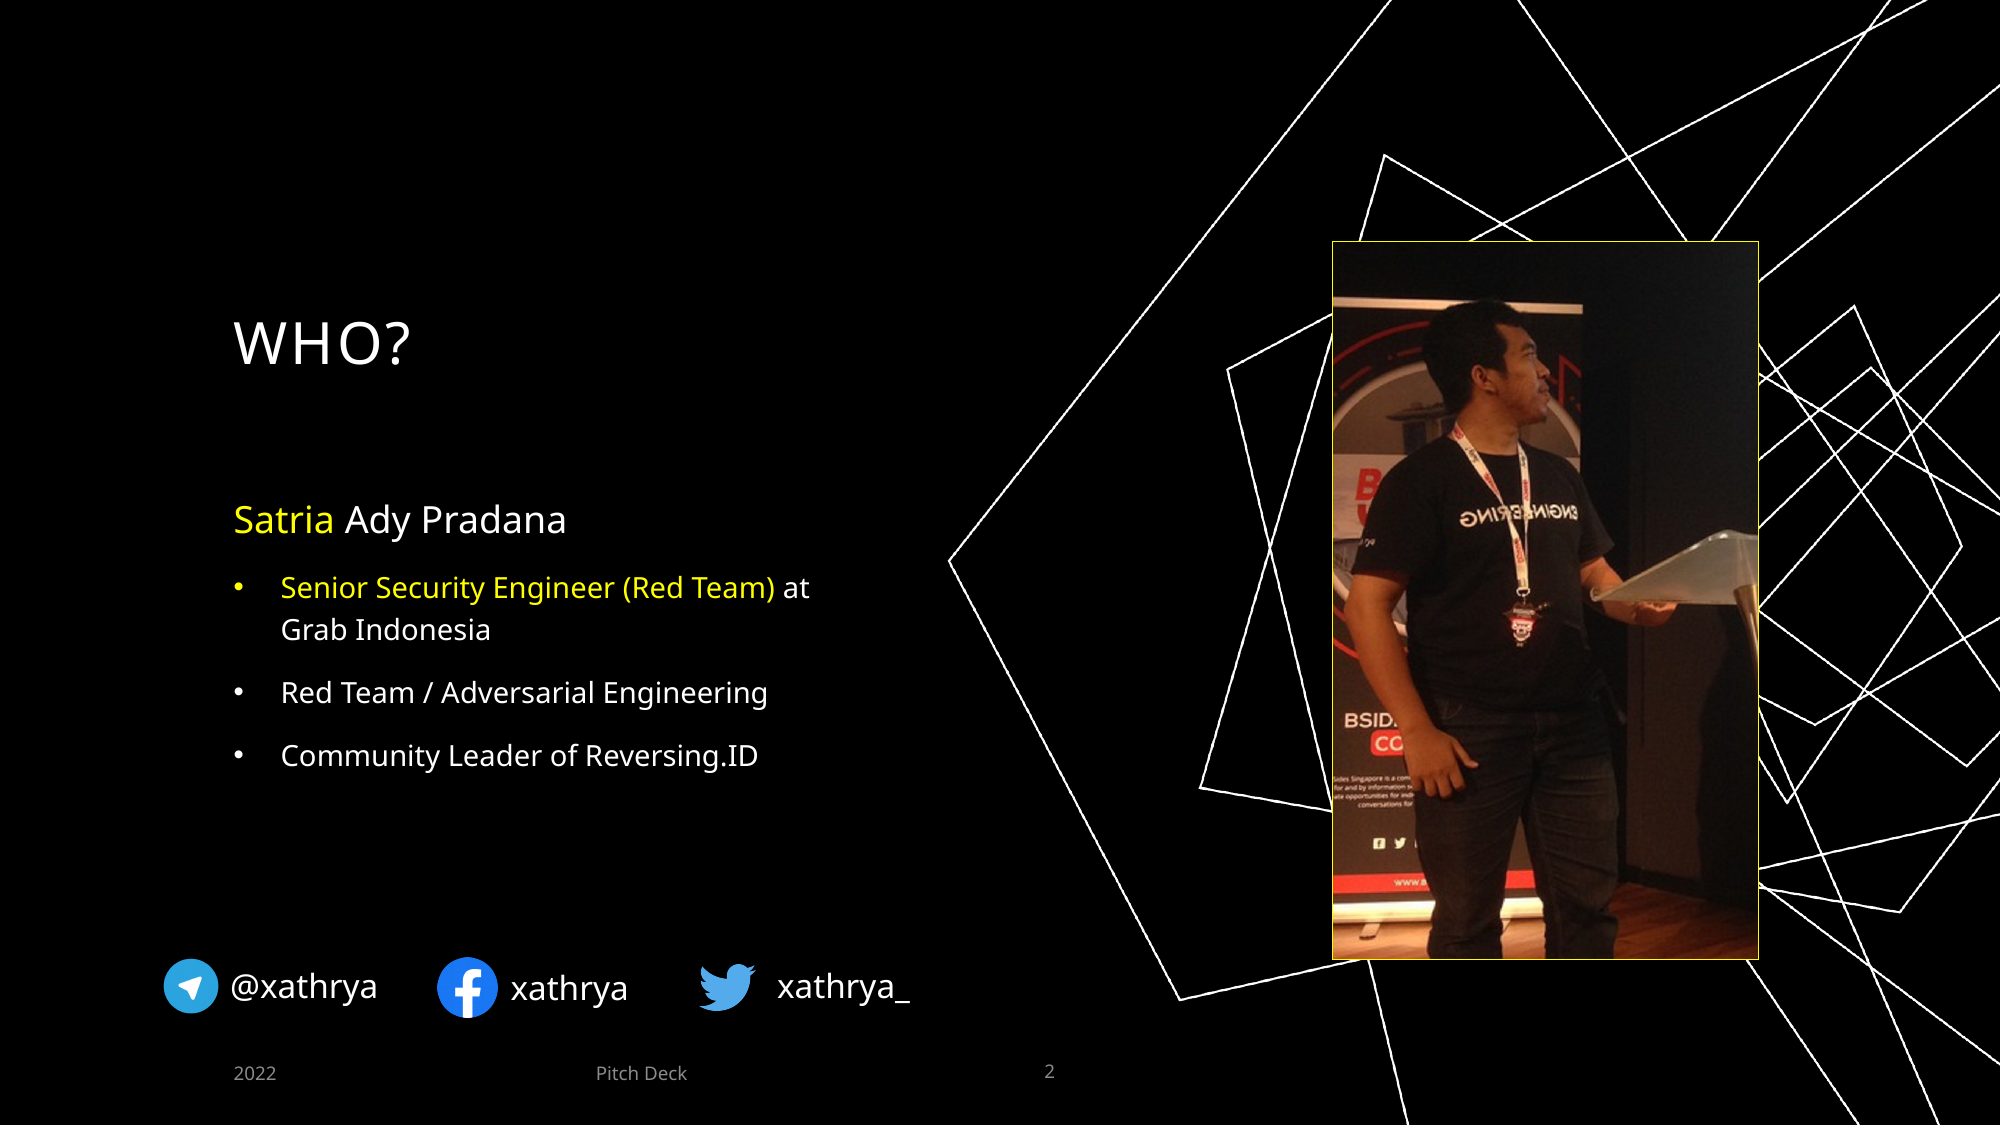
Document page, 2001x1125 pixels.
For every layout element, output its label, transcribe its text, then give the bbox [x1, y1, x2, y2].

slide_number 2022 [218, 1042, 381, 1103]
title Who? [218, 167, 740, 385]
list Satria Ady Pradana Senior Security Engineer (Red Team) at Grab Indonesia Red Team / Adversarial Engineering Community Leader of Reversing.ID [218, 479, 829, 893]
text_box @xathrya [215, 957, 394, 1013]
picture [437, 957, 498, 1018]
text_box xathrya_ [770, 957, 925, 1013]
slide_number 2 [908, 1042, 1071, 1103]
picture [163, 958, 219, 1014]
picture [684, 945, 770, 1031]
picture [900, 0, 2000, 1125]
text_box xathrya [498, 959, 644, 1015]
footer Pitch Deck [437, 1042, 846, 1103]
